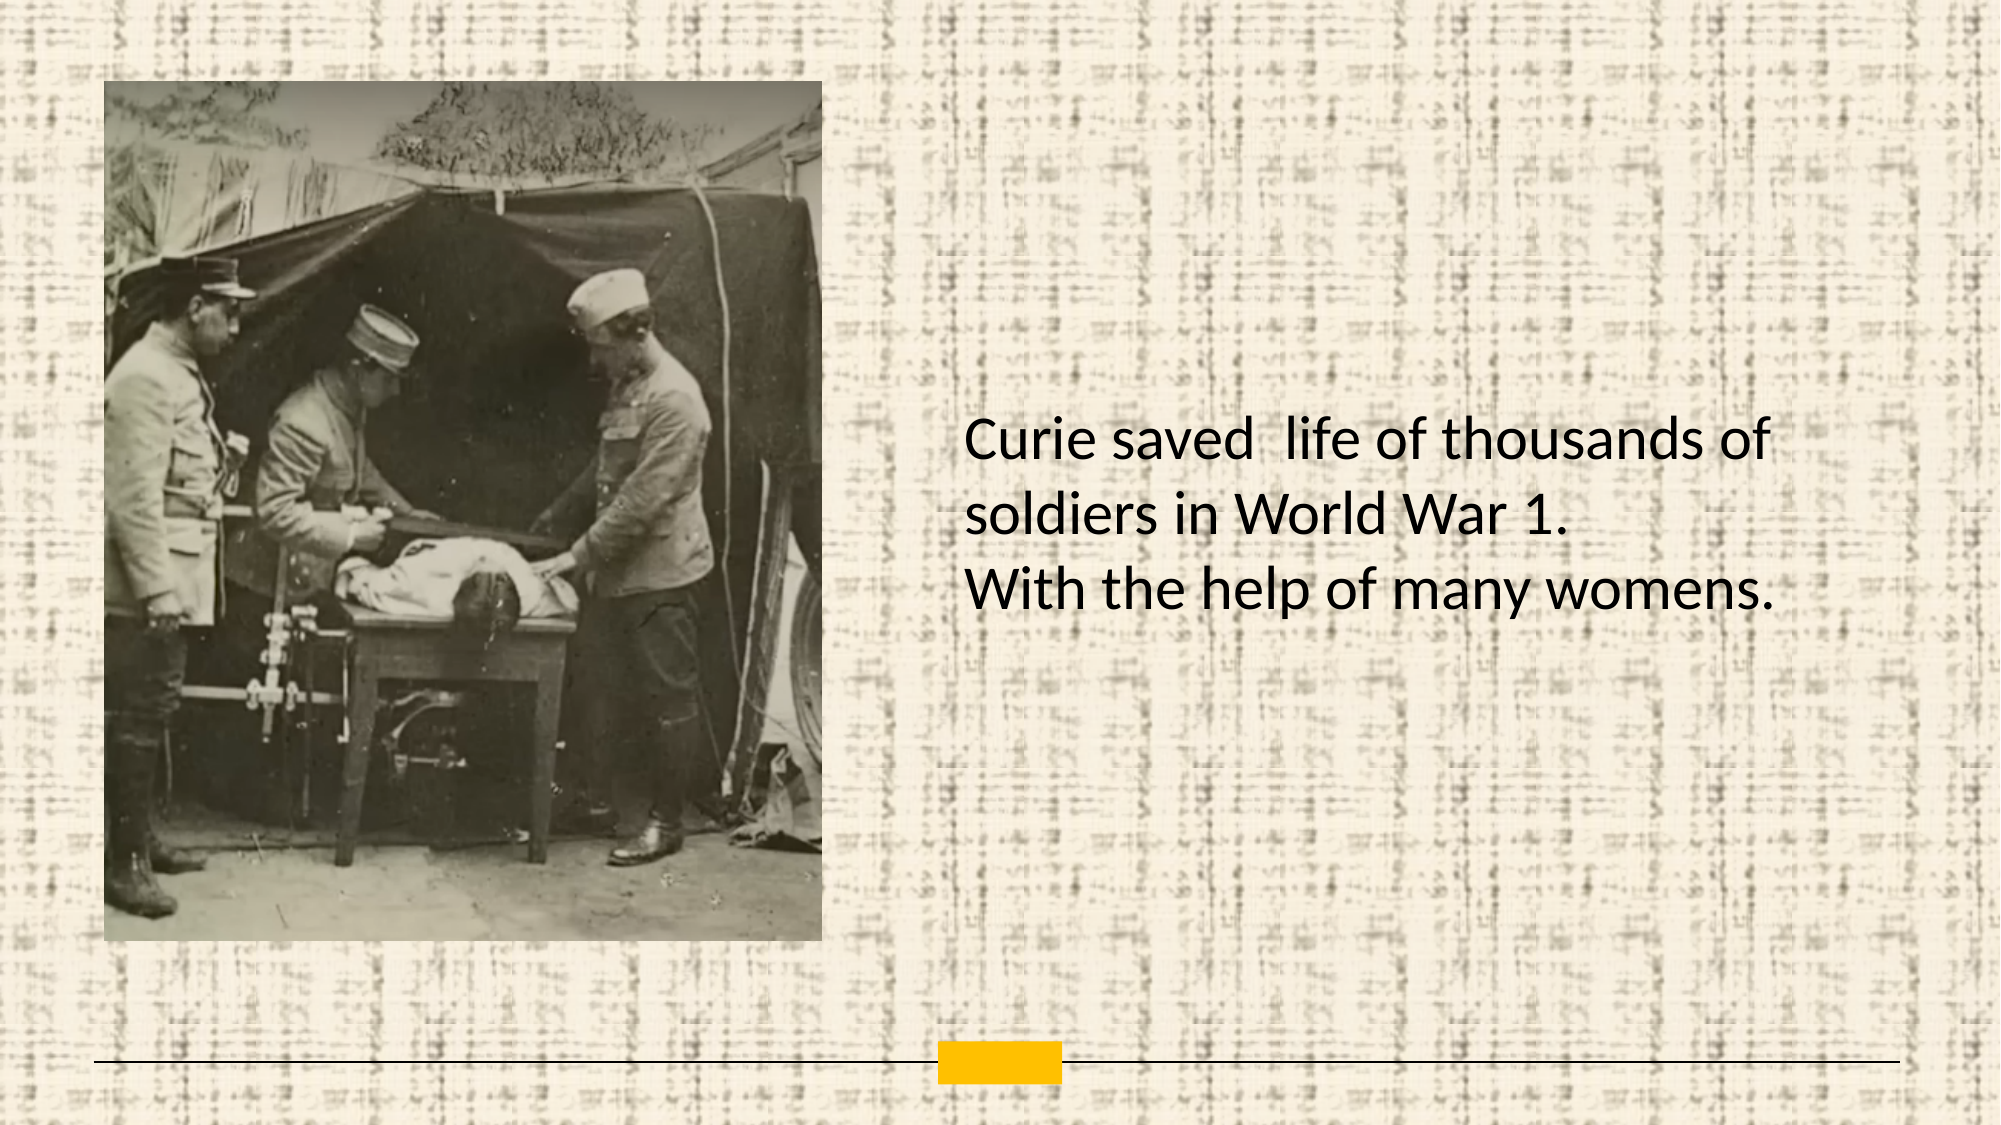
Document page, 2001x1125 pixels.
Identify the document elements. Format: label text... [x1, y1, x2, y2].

picture [0, 0, 2001, 1125]
text_box Curie saved life of thousands of soldiers in World War 1. With the help of many womens. [949, 389, 1924, 630]
